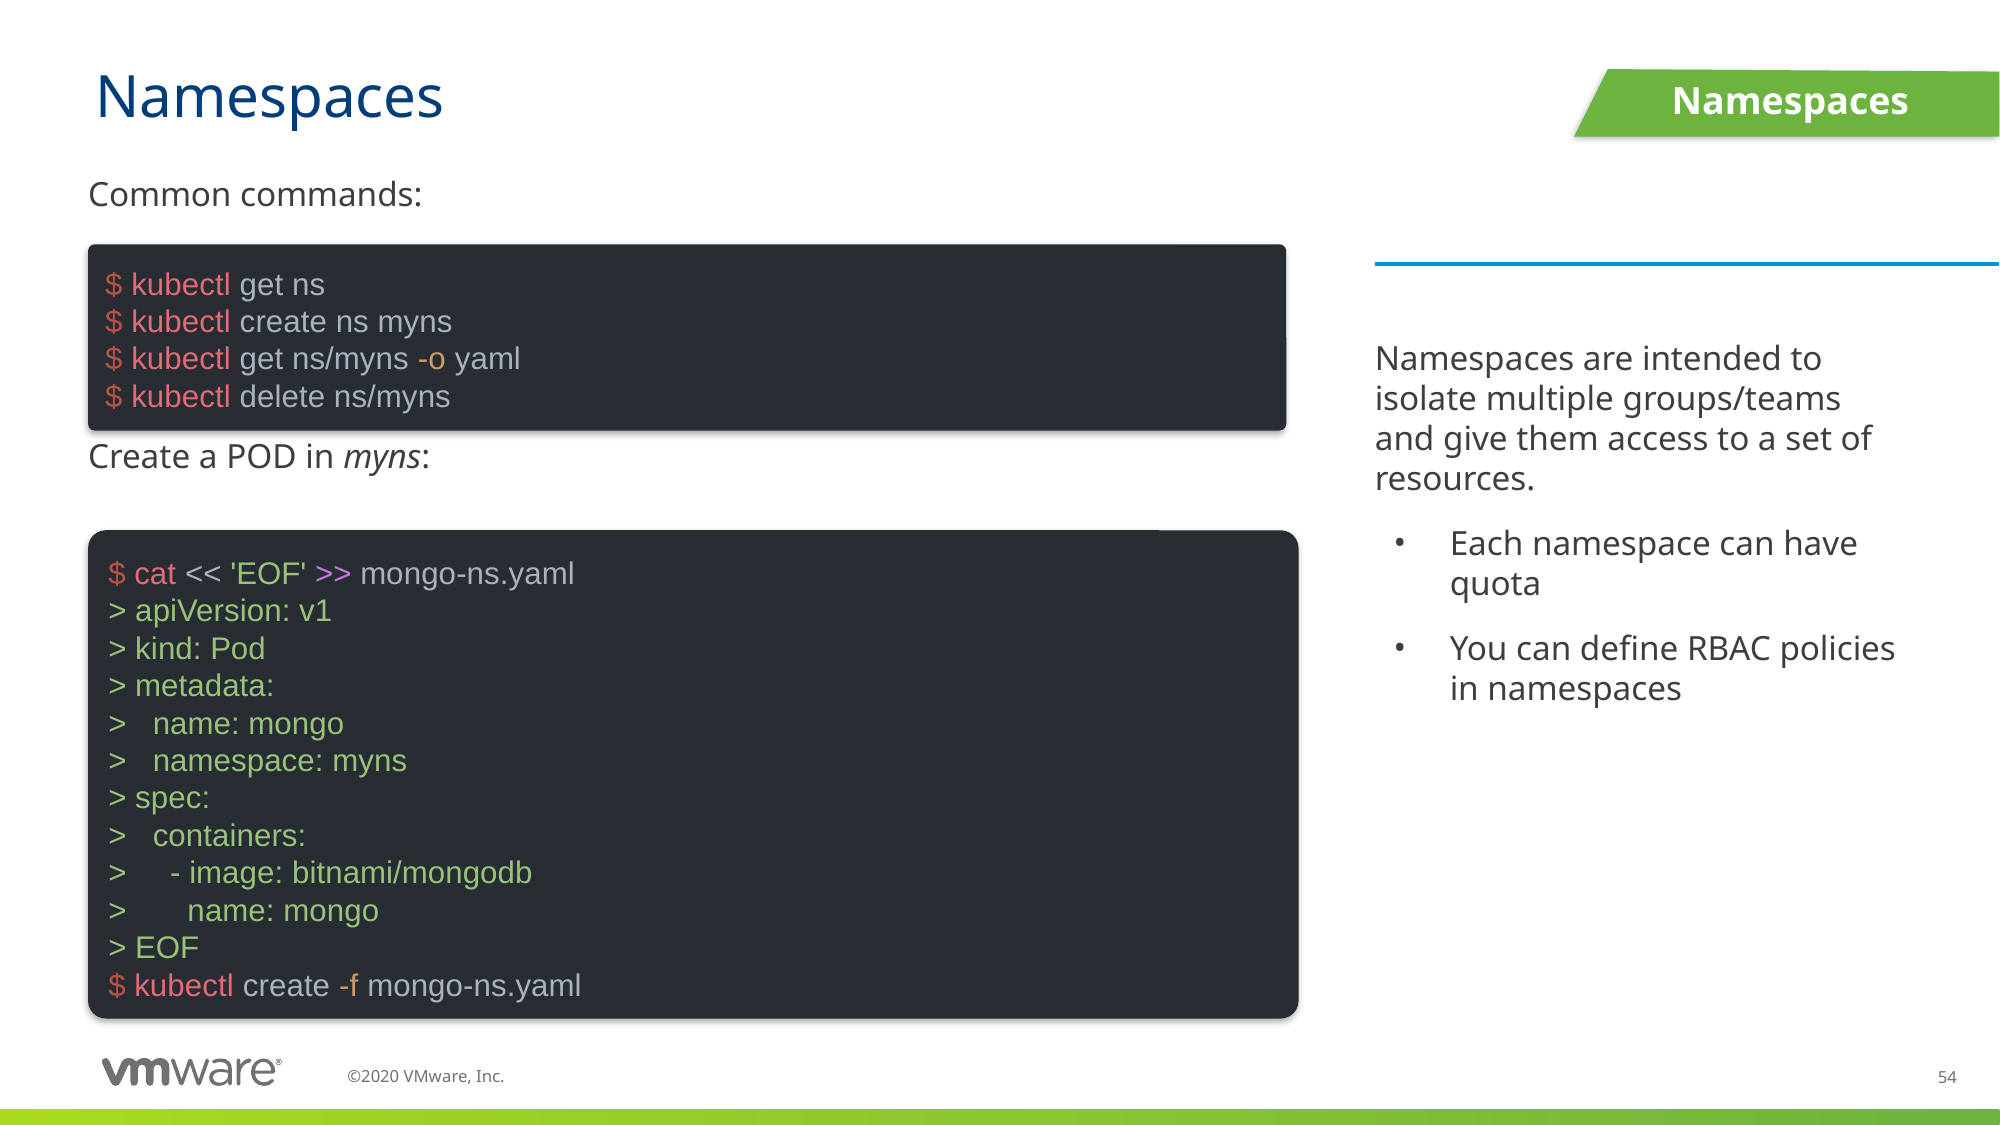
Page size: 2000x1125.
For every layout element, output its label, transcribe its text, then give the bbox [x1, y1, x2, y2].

text_box Create a POD in myns: [73, 420, 1198, 519]
text_box $ kubectl get ns $ kubectl create ns myns $ kubectl get ns/myns -o yaml $ kubectl delete ns/myns [87, 243, 1288, 432]
list Namespaces are intended to isolate multiple groups/teams and give them access to a set of resources. Each namespace can have quota You can define RBAC policies in namespaces [1374, 262, 2000, 1013]
text_box $ cat << 'EOF' >> mongo-ns.yaml > apiVersion: v1 > kind: Pod > metadata: > name: mongo > namespace: myns > spec: > containers: > - image: bitnami/mongodb > name: mongo > EOF $ kubectl create -f mongo-ns.yaml [87, 529, 1300, 1020]
title Namespaces [95, 67, 1608, 131]
text_box Common commands: [73, 158, 1198, 279]
text_box Namespaces [1573, 68, 2000, 138]
